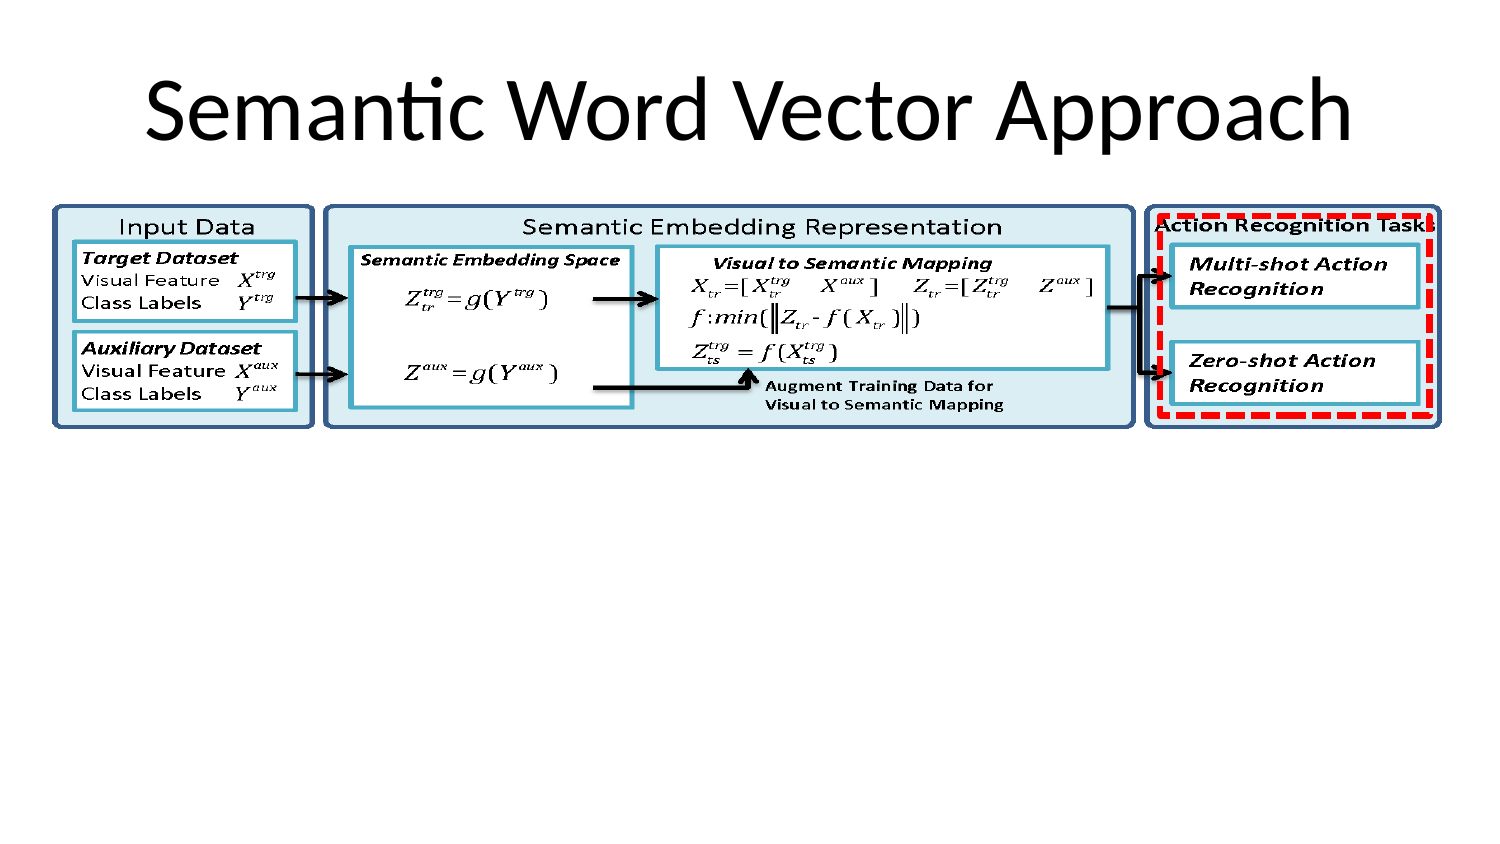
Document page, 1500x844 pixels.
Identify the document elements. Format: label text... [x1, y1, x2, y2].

picture [46, 201, 1449, 431]
title Semantic Word Vector Approach [75, 33, 1425, 175]
